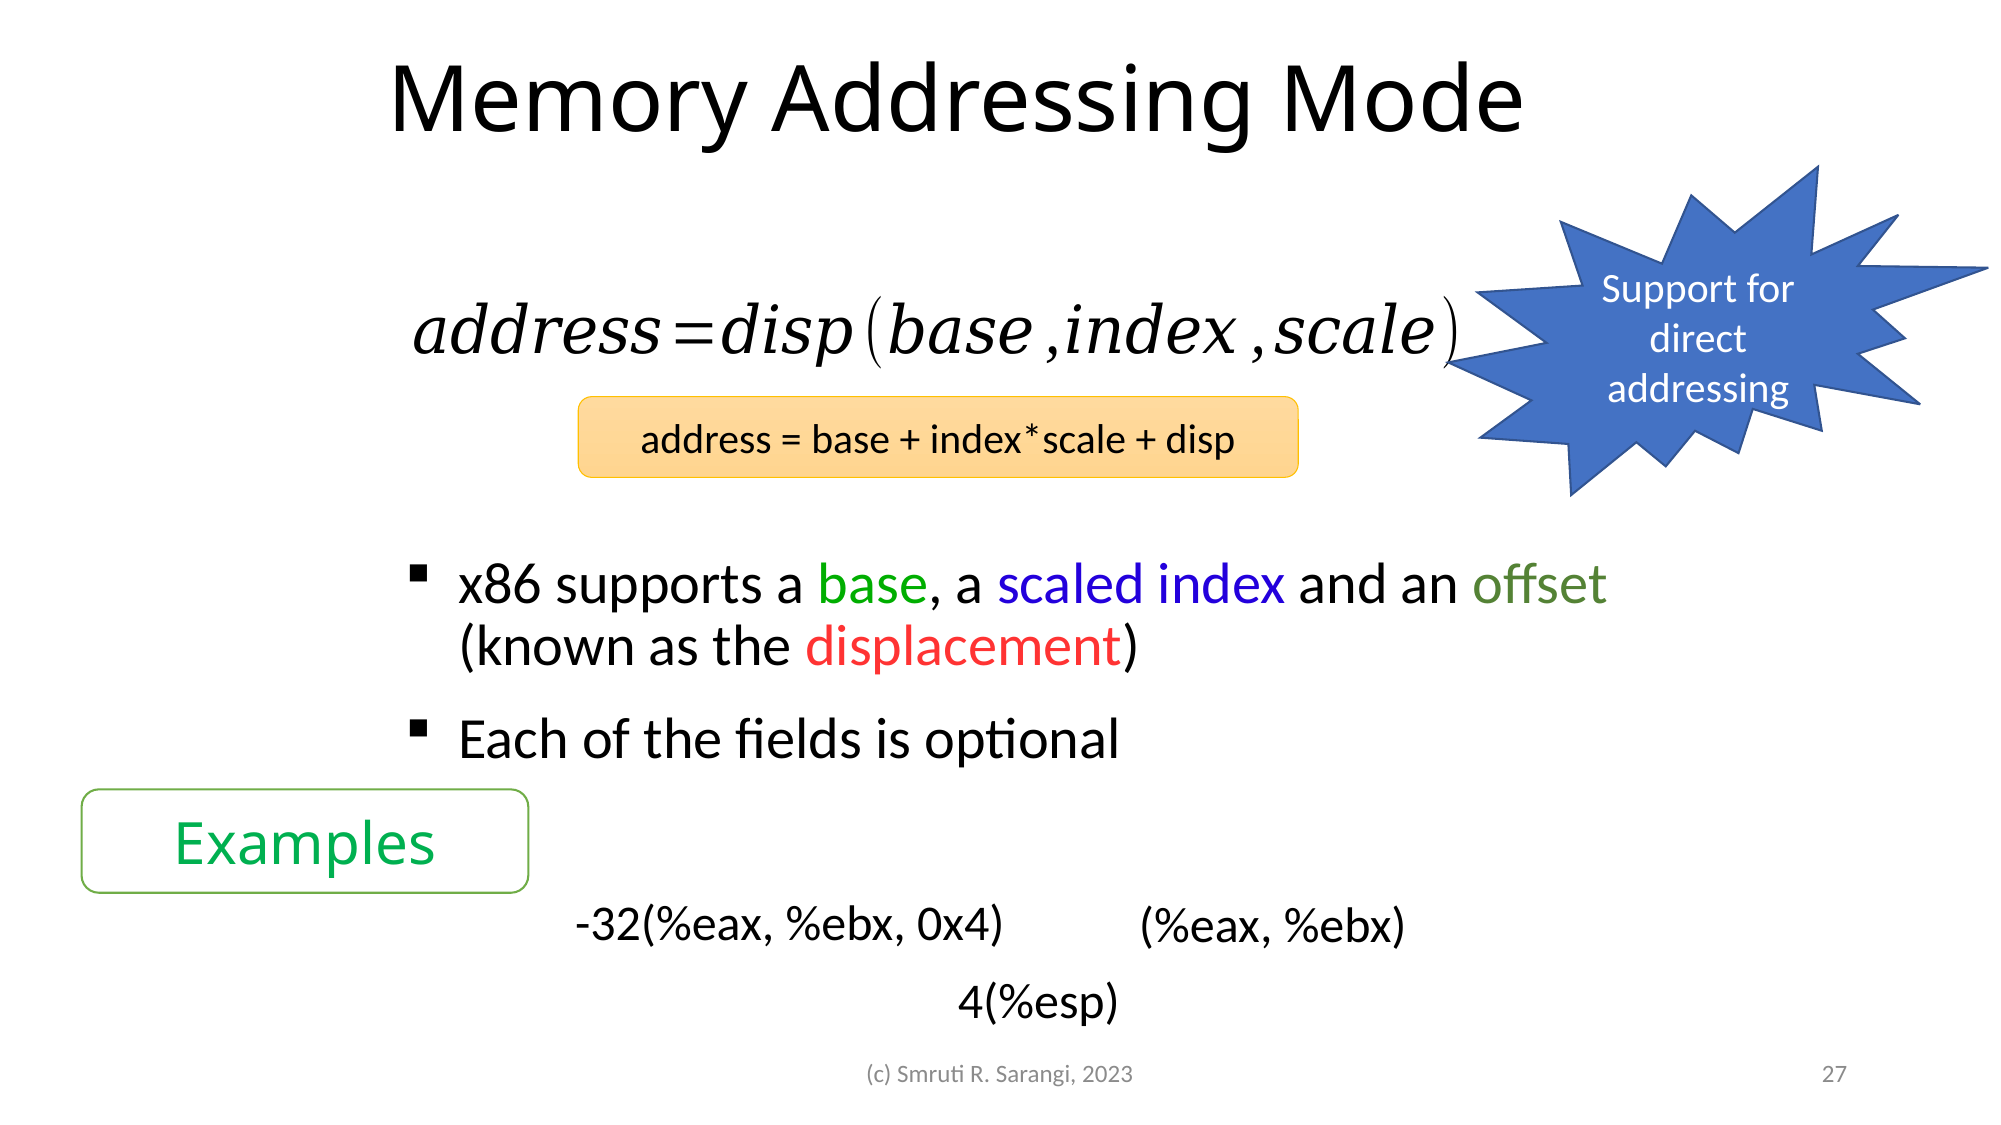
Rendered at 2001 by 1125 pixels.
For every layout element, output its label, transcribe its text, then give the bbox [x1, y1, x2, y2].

text_box (%eax, %ebx) [1124, 885, 1422, 961]
footer (c) Smruti R. Sarangi, 2023 [662, 1042, 1338, 1103]
text_box 4(%esp) [943, 961, 1136, 1036]
slide_number 27 [1412, 1042, 1863, 1103]
title Memory Addressing Mode [387, 24, 1605, 179]
text_box Support for direct addressing [1444, 164, 1989, 498]
text_box -32(%eax, %ebx, 0x4) [560, 883, 1020, 958]
list x86 supports a base, a scaled index and an offset (known as the displacement) Each of the fields is optional [387, 552, 1758, 790]
text_box Examples [80, 788, 530, 894]
text_box address = base + index*scale + disp [577, 396, 1299, 478]
